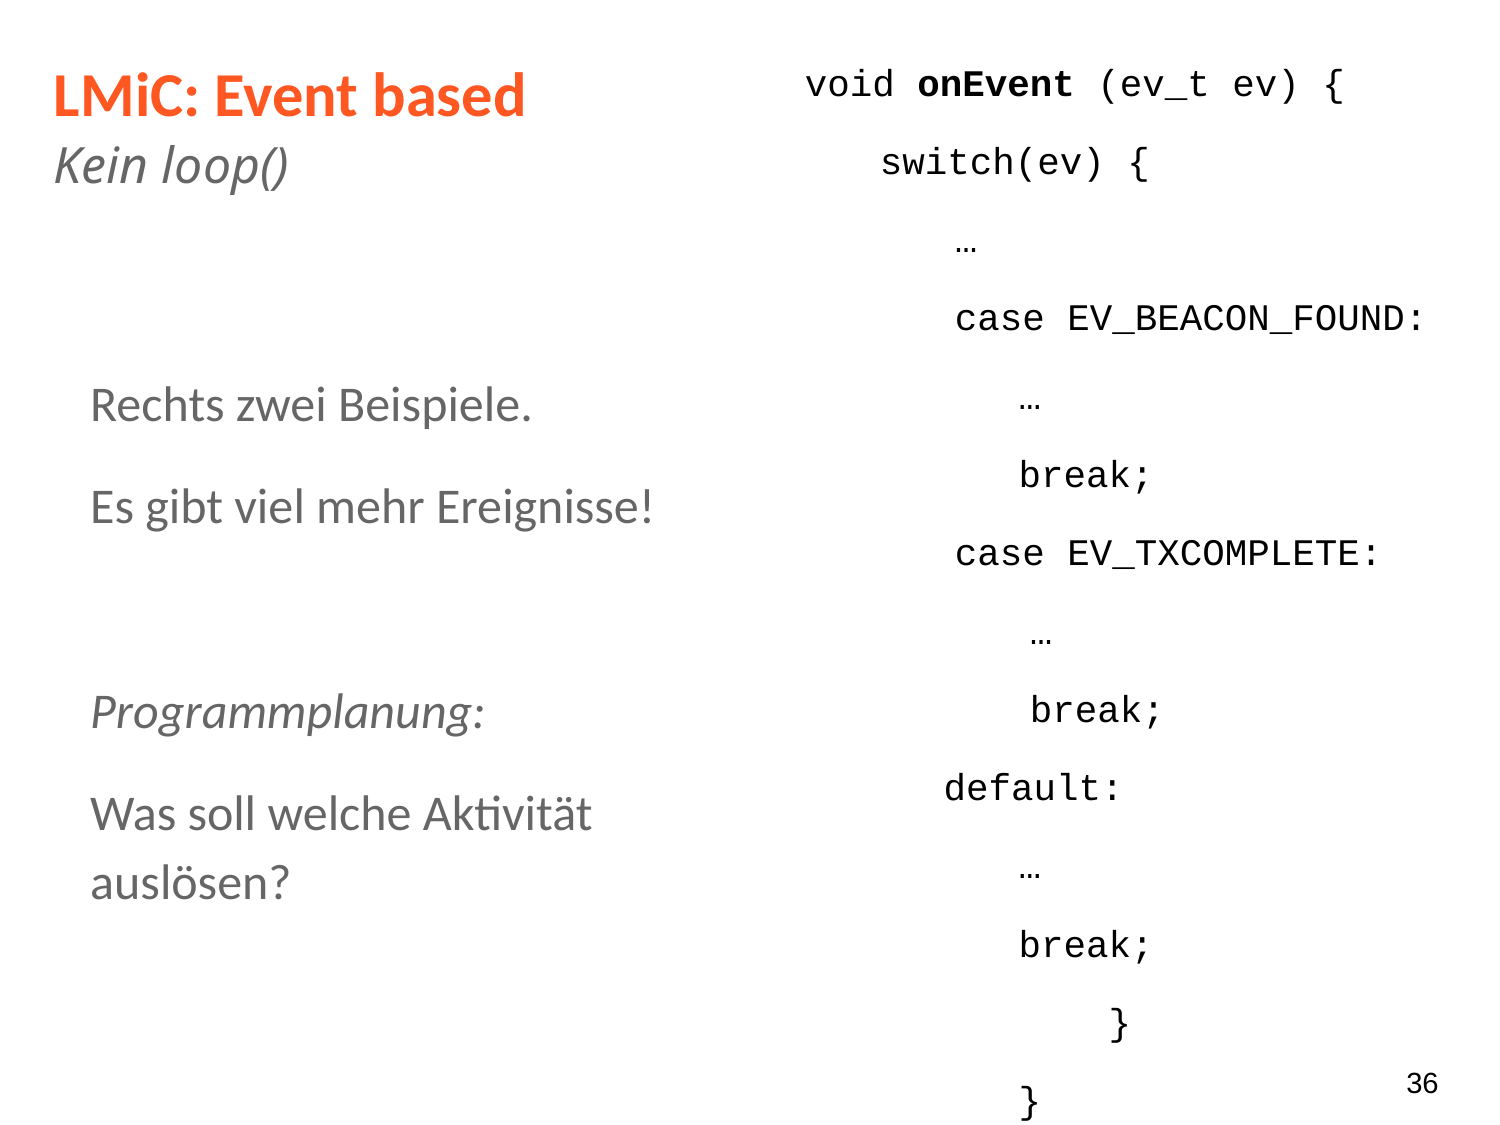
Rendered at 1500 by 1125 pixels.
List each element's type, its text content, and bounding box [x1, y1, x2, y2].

title LMiC: Event based [38, 38, 1424, 85]
slide_number ‹#› [1391, 1038, 1482, 1125]
subtitle Kein loop() [38, 109, 789, 156]
list Rechts zwei Beispiele. Es gibt viel mehr Ereignisse! Programmplanung: Was soll welche Aktivität auslösen? [75, 254, 717, 1077]
list void onEvent (ev_t ev) { switch(ev) { … case EV_BEACON_FOUND: … break; case EV_TXCOMPLETE: … break; default: … break; } } [789, 43, 1500, 1020]
